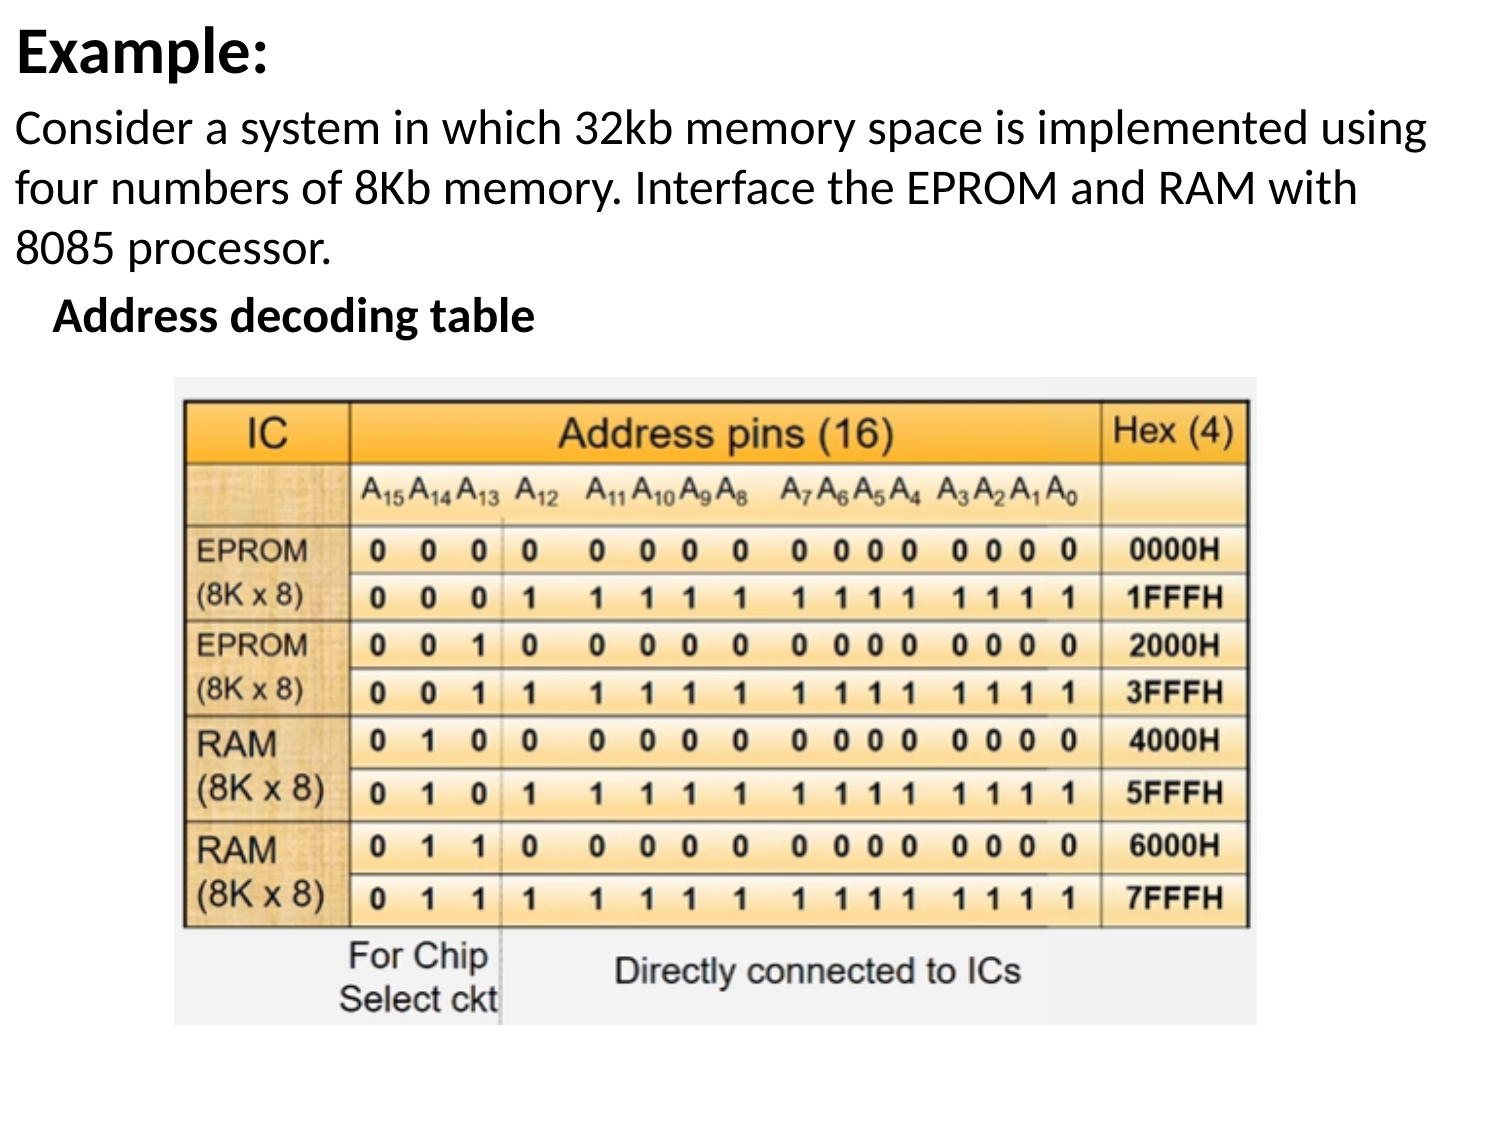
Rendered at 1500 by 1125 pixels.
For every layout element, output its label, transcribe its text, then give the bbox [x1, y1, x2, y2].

picture [174, 377, 1257, 1026]
text_box Consider a system in which 32kb memory space is implemented using four numbers of 8Kb memory. Interface the EPROM and RAM with 8085 processor. [0, 87, 1463, 283]
text_box Example: [1, 0, 285, 87]
text_box Address decoding table [37, 274, 1025, 350]
